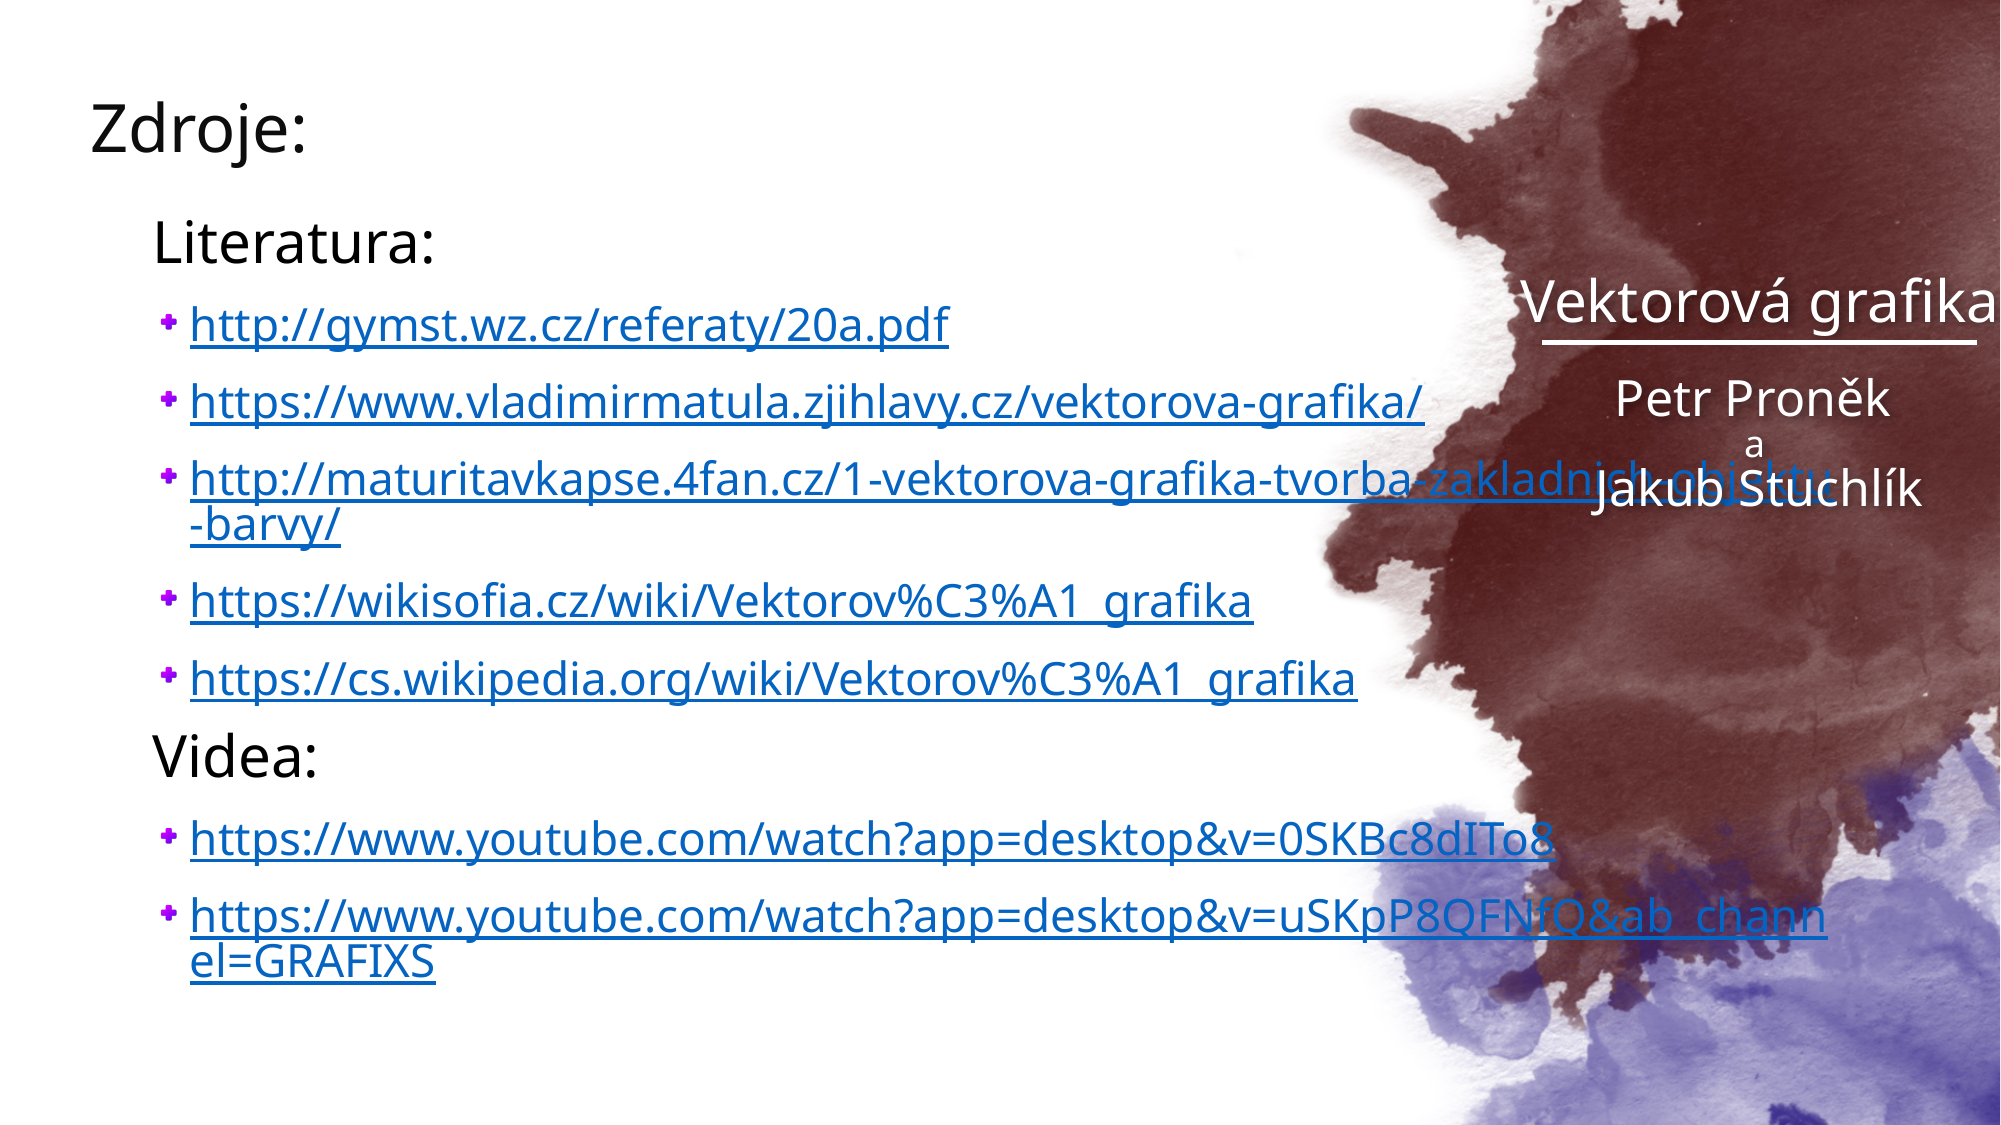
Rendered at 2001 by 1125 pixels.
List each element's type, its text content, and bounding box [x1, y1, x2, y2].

text_box Zdroje: [74, 21, 1800, 240]
text_box Petr Proněk a Jakub Stuchlík [1573, 368, 1946, 524]
picture [0, 0, 2001, 1125]
list Literatura: http://gymst.wz.cz/referaty/20a.pdf https://www.vladimirmatula.zjihlavy.cz/vektorova-grafika/ http://maturitavkapse.4fan.cz/1-vektorova-grafika-tvorba-zakladnich-objektu-barvy/ https://wikisofia.cz/wiki/Vektorov%C3%A1_grafika https://cs.wikipedia.org/wiki/Vektorov%C3%A1_grafika Videa: https://www.youtube.com/watch?app=desktop&v=0SKBc8dITo8 https://www.youtube.com/watch?app=desktop&v=uSKpP8QFNfQ&ab_channel=GRAFIXS [137, 205, 1863, 920]
text_box Vektorová grafika [1505, 256, 2000, 342]
